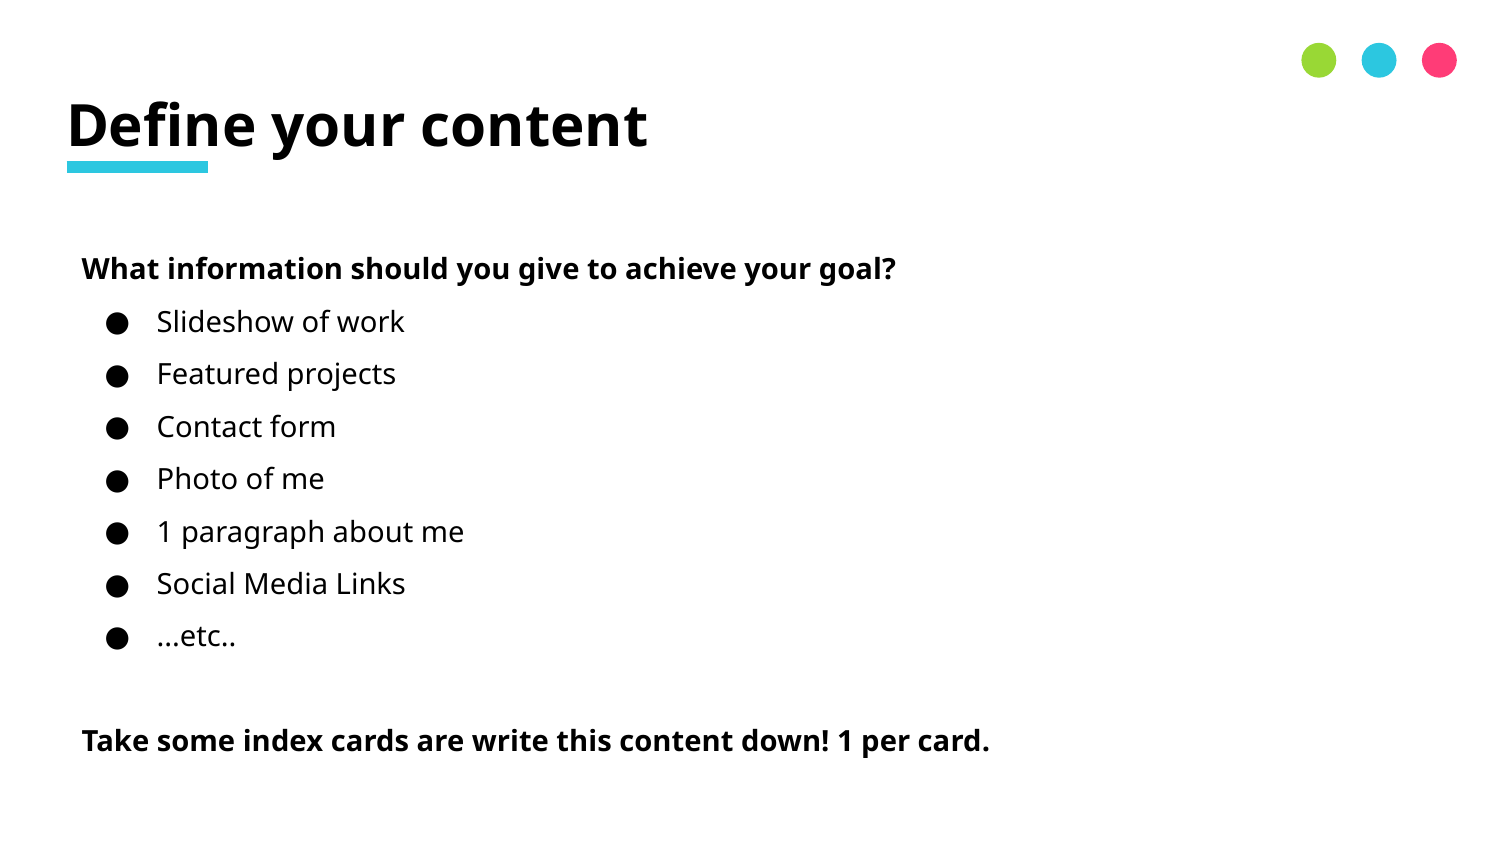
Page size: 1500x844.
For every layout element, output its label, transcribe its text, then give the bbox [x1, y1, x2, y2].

text_box [1361, 42, 1397, 78]
list What information should you give to achieve your goal? Slideshow of work Featured projects Contact form Photo of me 1 paragraph about me Social Media Links ...etc.. Take some index cards are write this content down! 1 per card. [66, 218, 1328, 788]
text_box [1301, 42, 1337, 78]
text_box [1421, 42, 1457, 78]
title Define your content [51, 72, 1449, 167]
